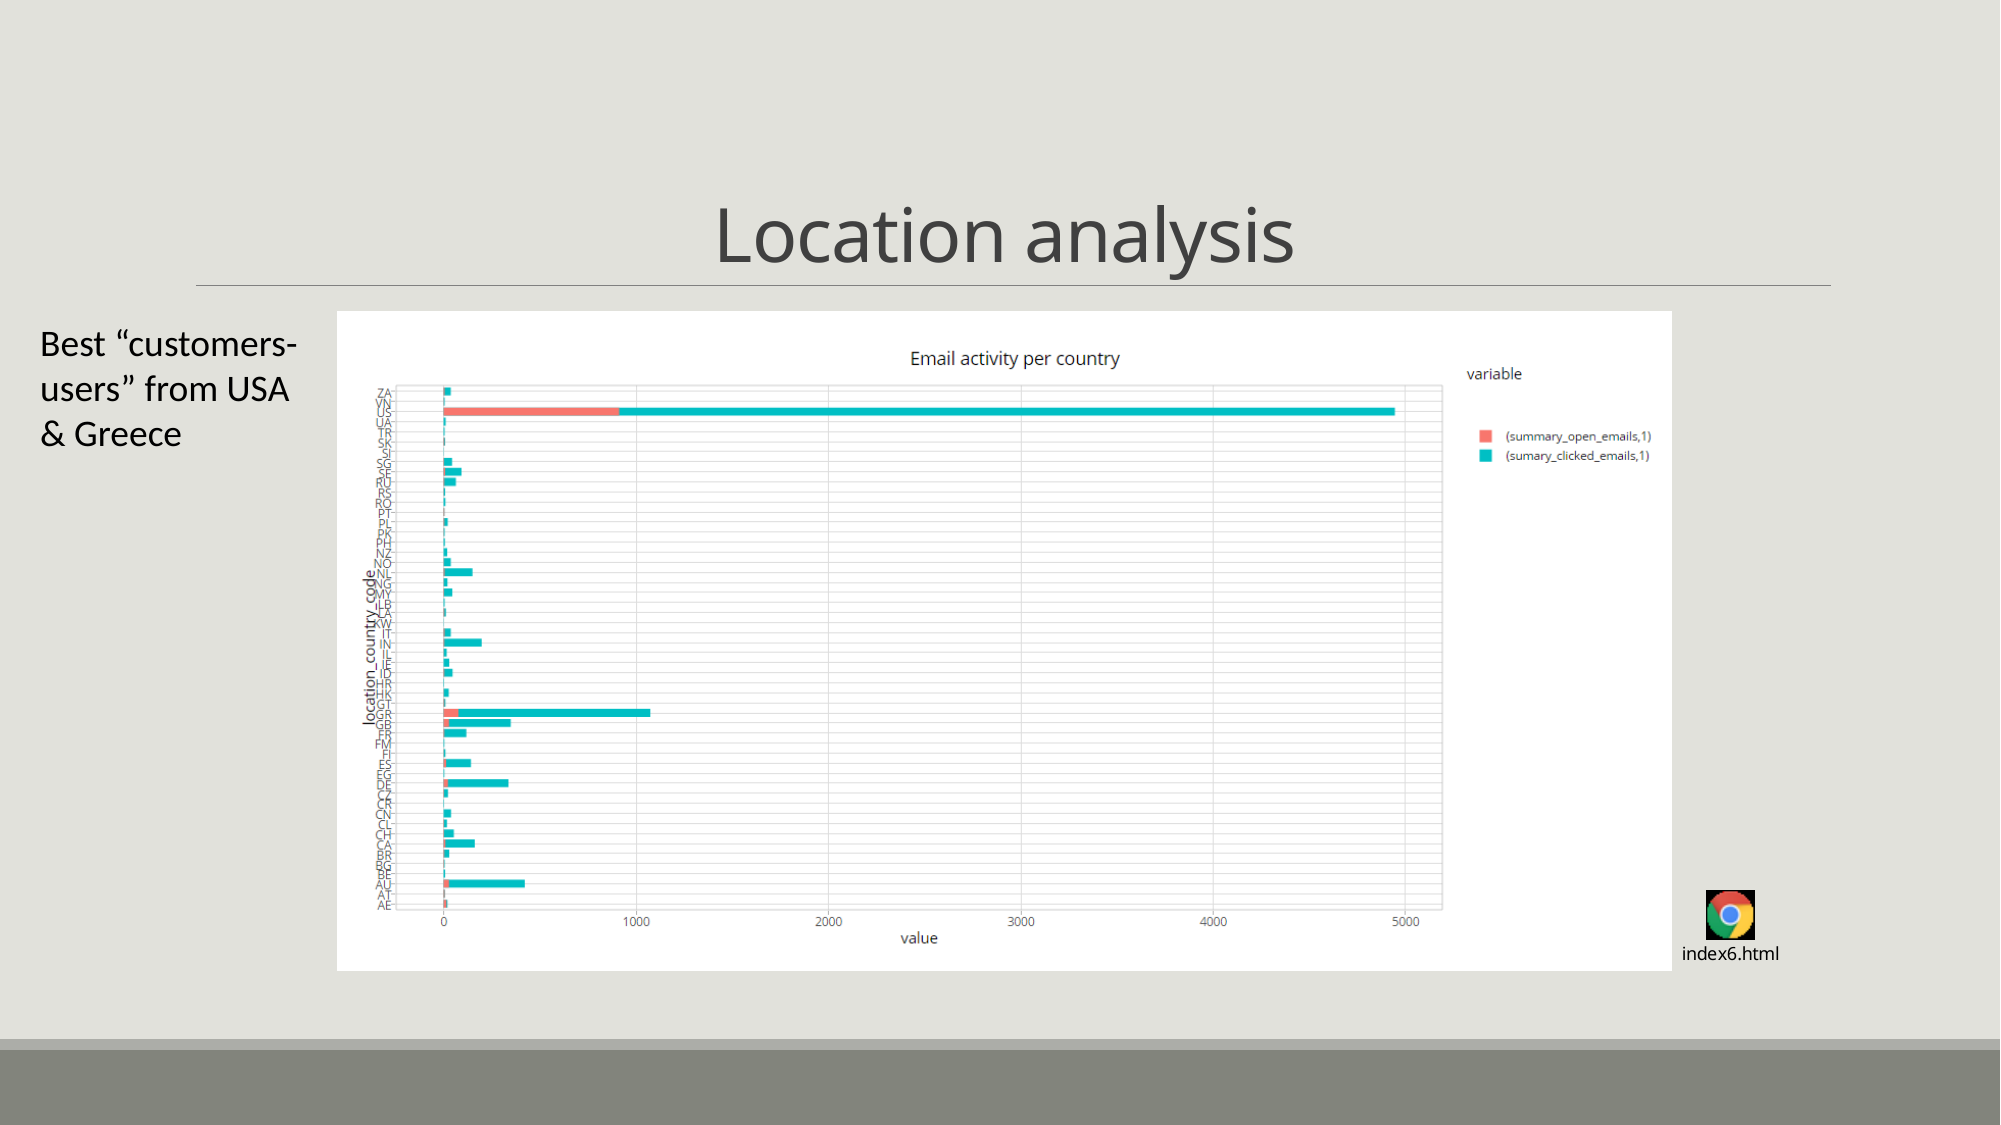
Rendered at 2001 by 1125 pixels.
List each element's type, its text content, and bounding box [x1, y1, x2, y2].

title Location analysis [180, 47, 1830, 285]
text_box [1671, 890, 1789, 972]
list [337, 310, 1673, 972]
text_box Best “customers-users” from USA & Greece [25, 311, 335, 461]
